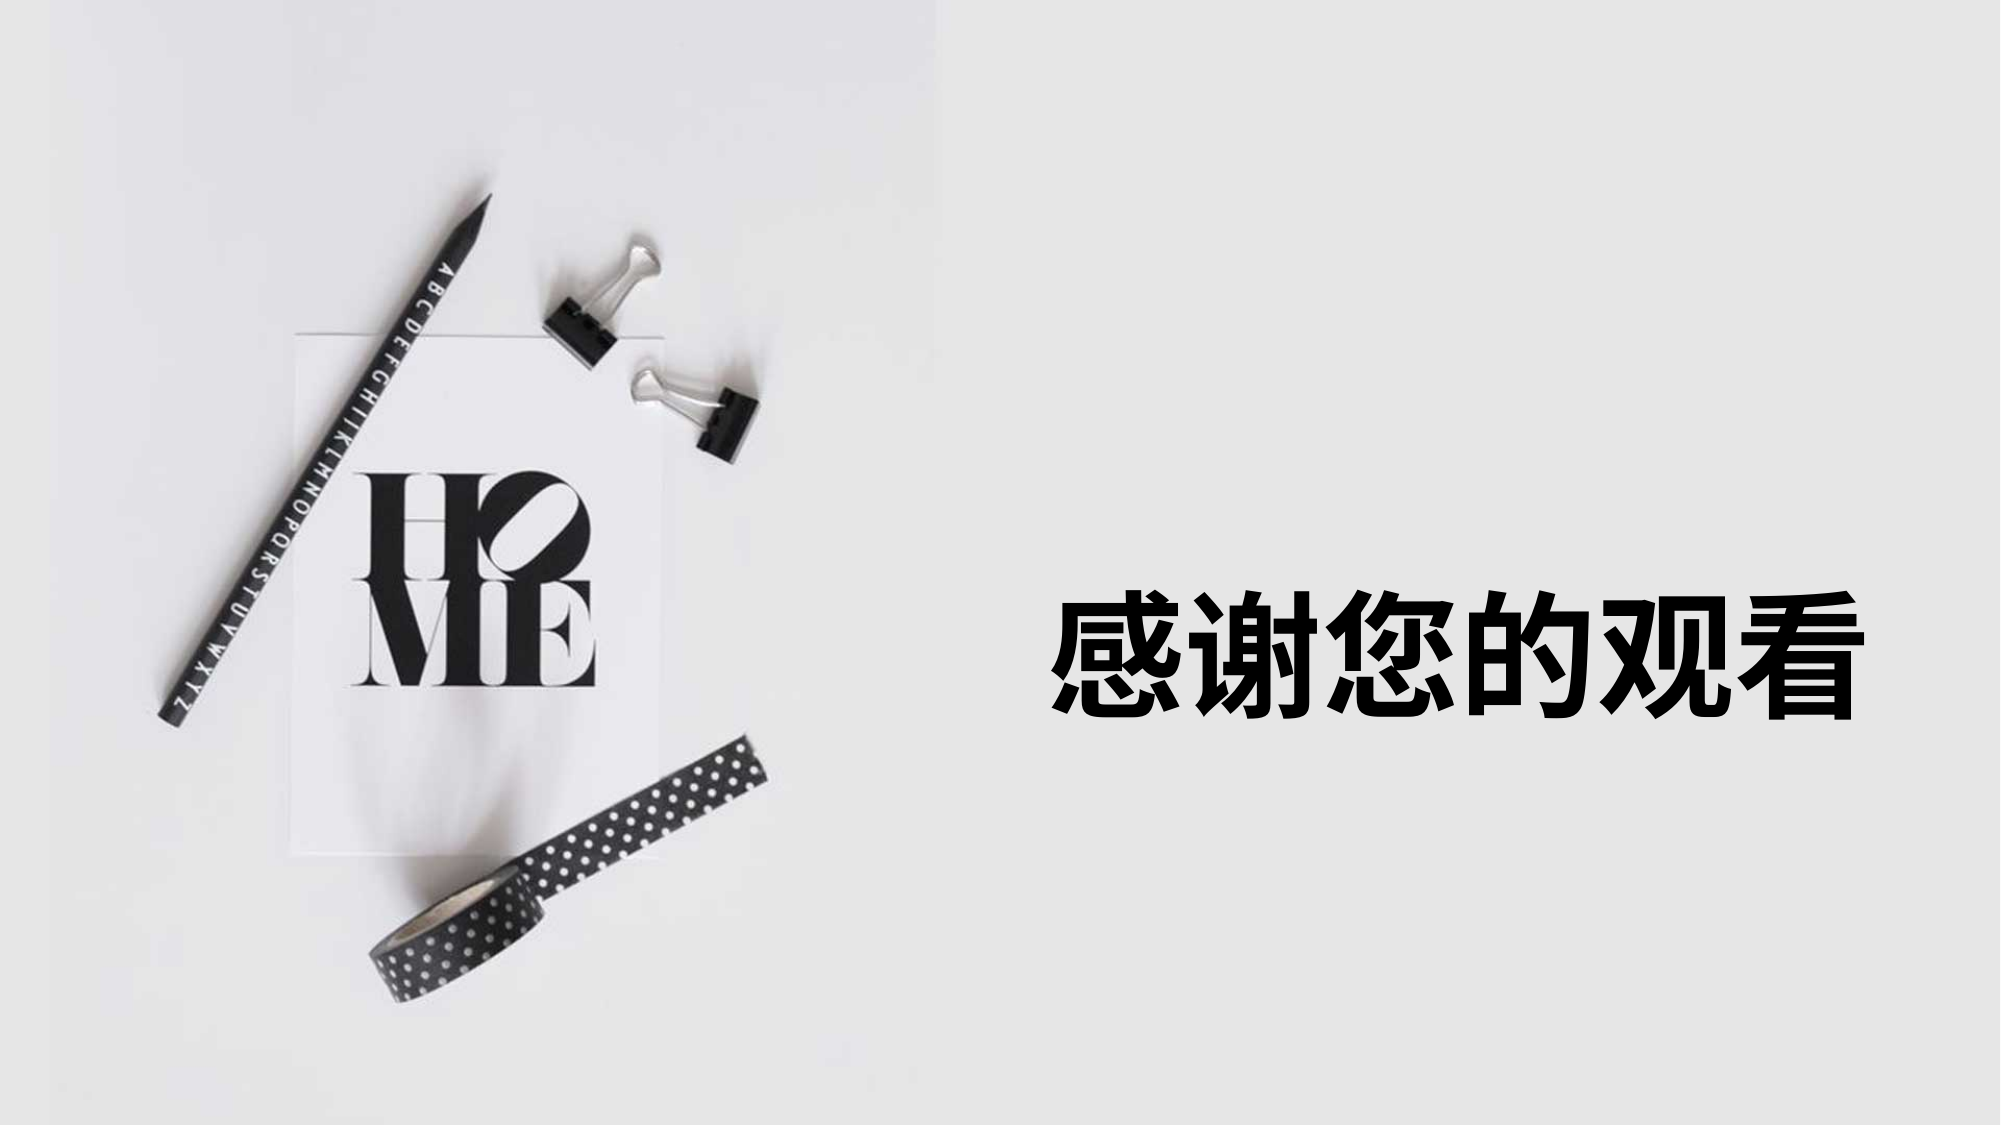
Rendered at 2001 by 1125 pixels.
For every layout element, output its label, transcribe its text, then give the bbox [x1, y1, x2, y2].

picture [0, 0, 2001, 1125]
text_box 感谢您的观看 [1032, 562, 1887, 743]
